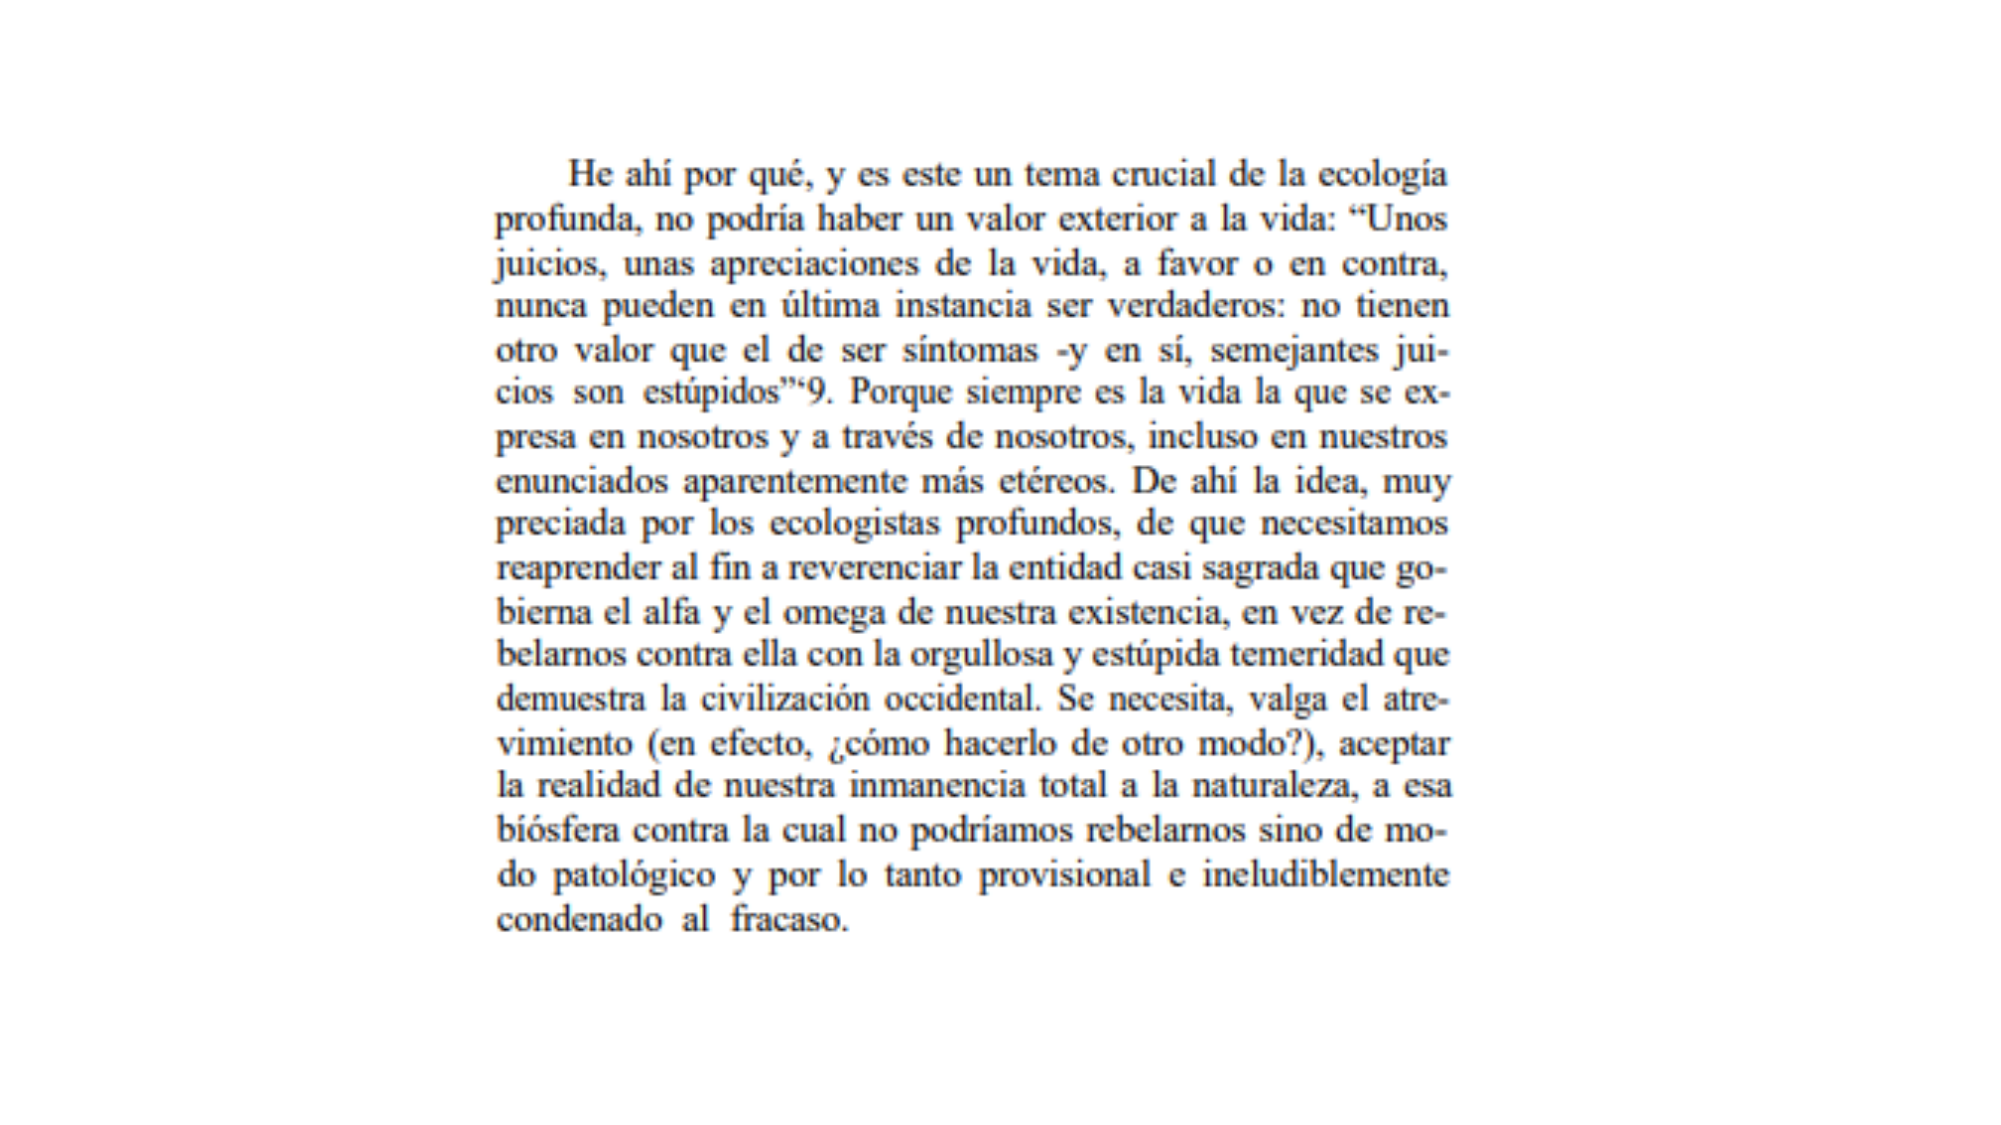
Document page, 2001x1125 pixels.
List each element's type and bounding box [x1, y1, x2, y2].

picture [448, 154, 1481, 941]
